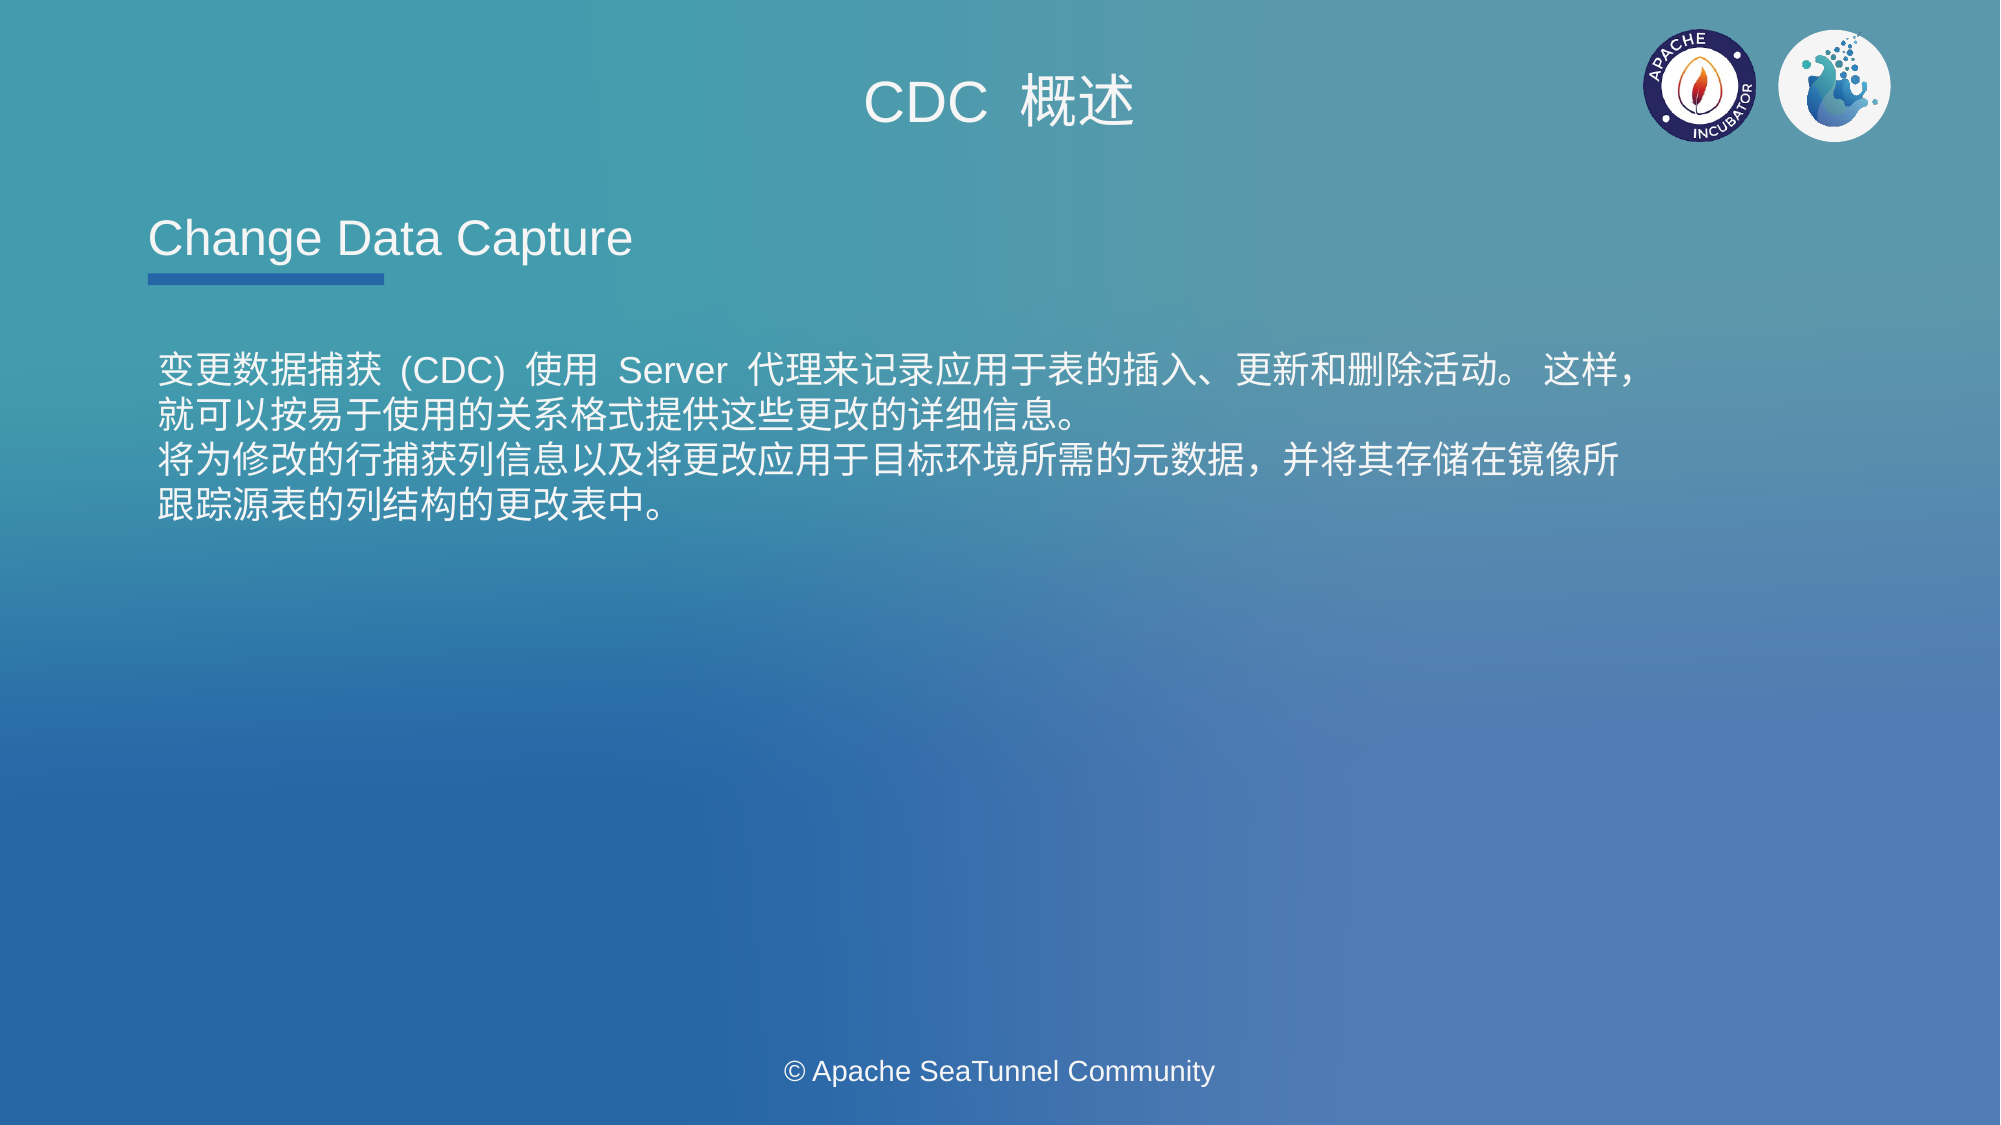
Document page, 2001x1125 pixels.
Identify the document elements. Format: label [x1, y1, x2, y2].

text_box [0, 0, 2000, 1125]
